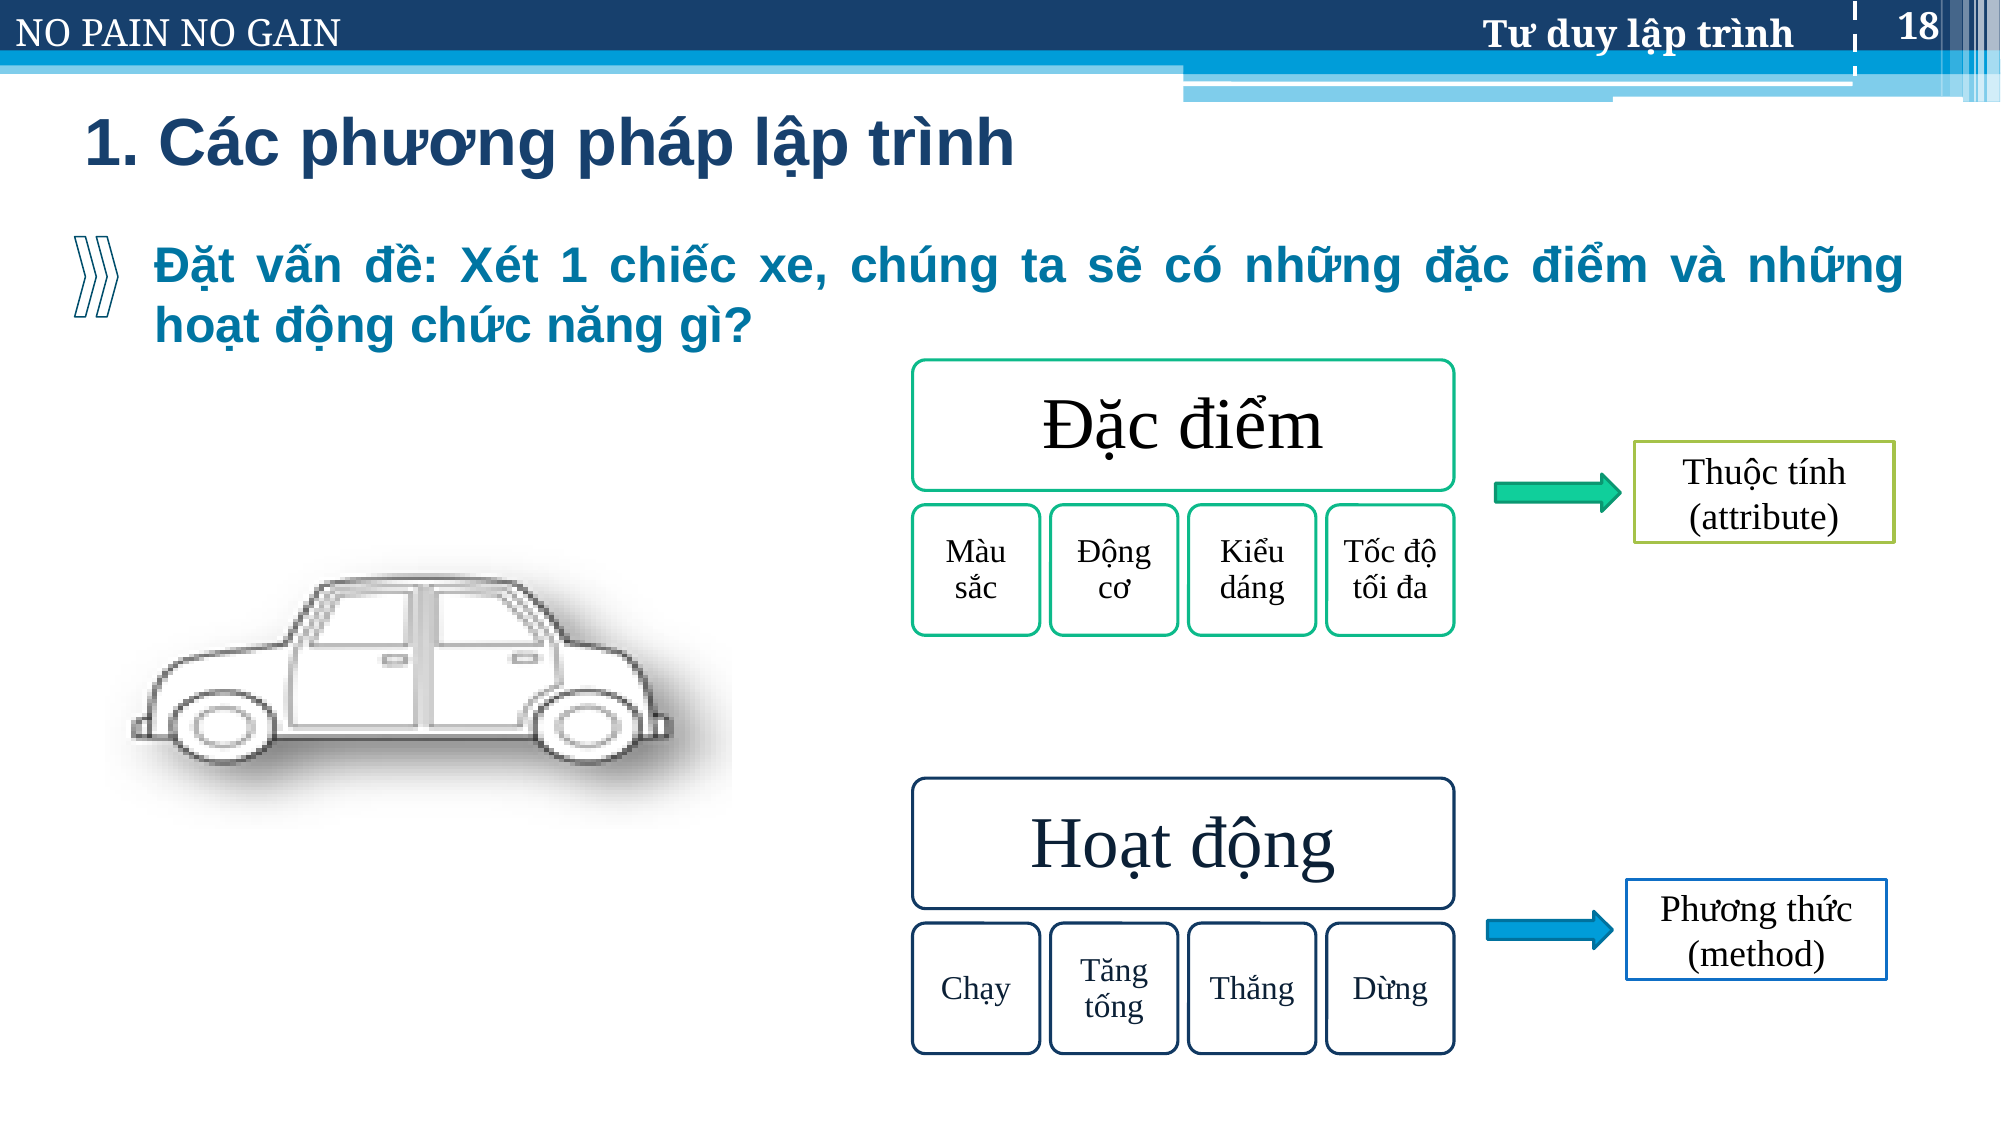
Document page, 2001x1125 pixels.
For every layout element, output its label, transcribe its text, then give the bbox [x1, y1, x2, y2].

text_box Phương thức (method) [1626, 879, 1887, 980]
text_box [912, 777, 1455, 1054]
text_box Thuộc tính (attribute) [1634, 441, 1895, 543]
picture [69, 441, 732, 830]
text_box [74, 216, 1922, 388]
text_box [1487, 911, 1613, 949]
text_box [912, 359, 1455, 636]
slide_number 18 [1833, 0, 1955, 61]
title 1. Các phương pháp lập trình [69, 74, 1837, 203]
text_box [1495, 473, 1621, 512]
